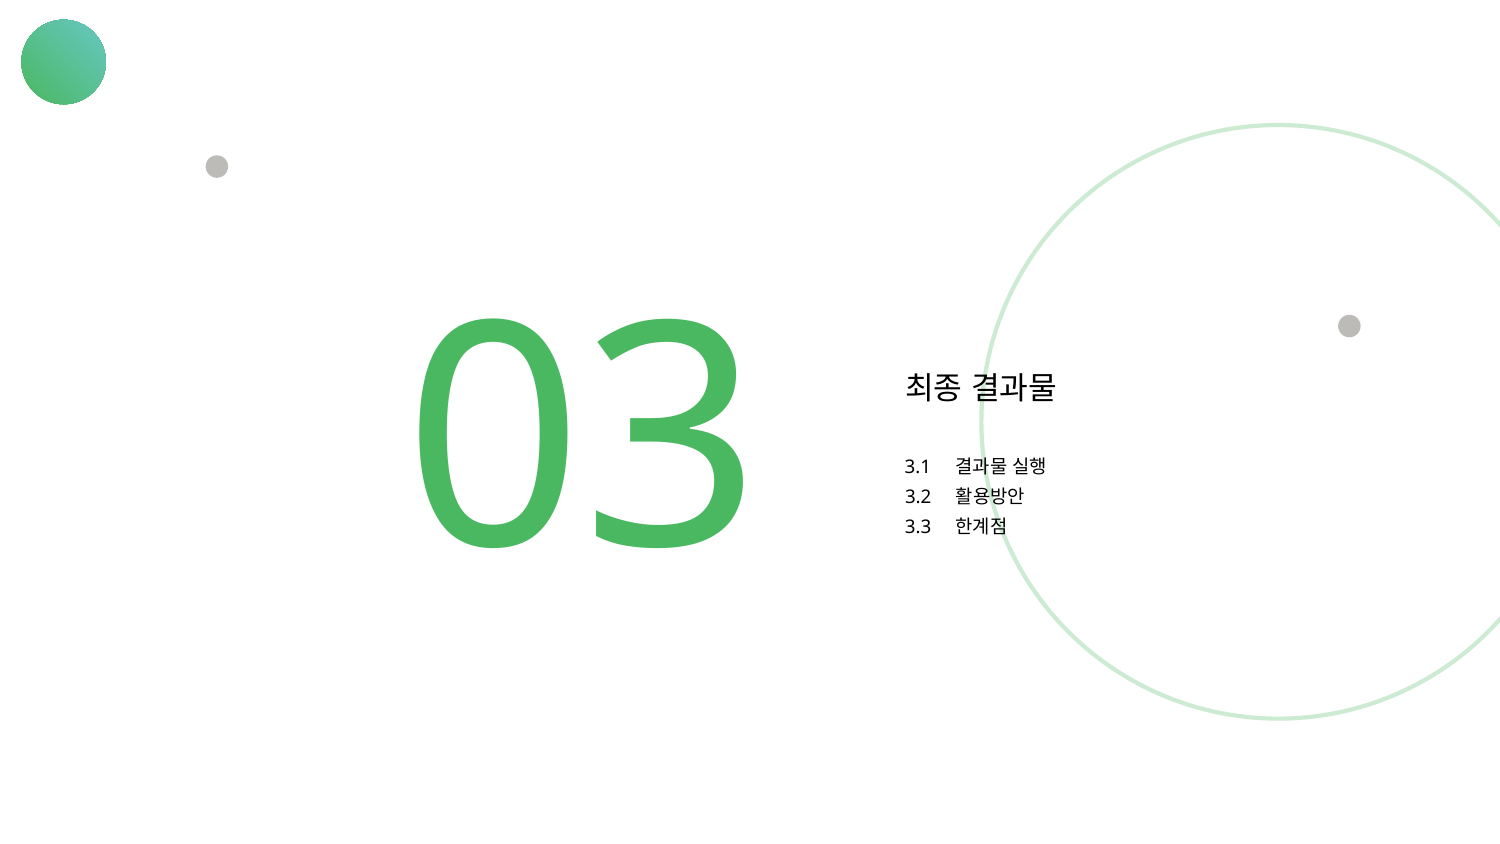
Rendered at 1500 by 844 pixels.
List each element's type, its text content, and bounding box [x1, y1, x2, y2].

text_box 03 [392, 226, 774, 613]
text_box 3.3 한계점 [893, 509, 1019, 543]
text_box [19, 17, 109, 107]
text_box 3.2 활용방안 [893, 478, 1037, 513]
text_box 최종 결과물 [893, 362, 1069, 412]
text_box [979, 122, 1500, 721]
text_box [203, 153, 231, 180]
text_box 3.1 결과물 실행 [893, 448, 1059, 483]
text_box [1336, 312, 1363, 340]
